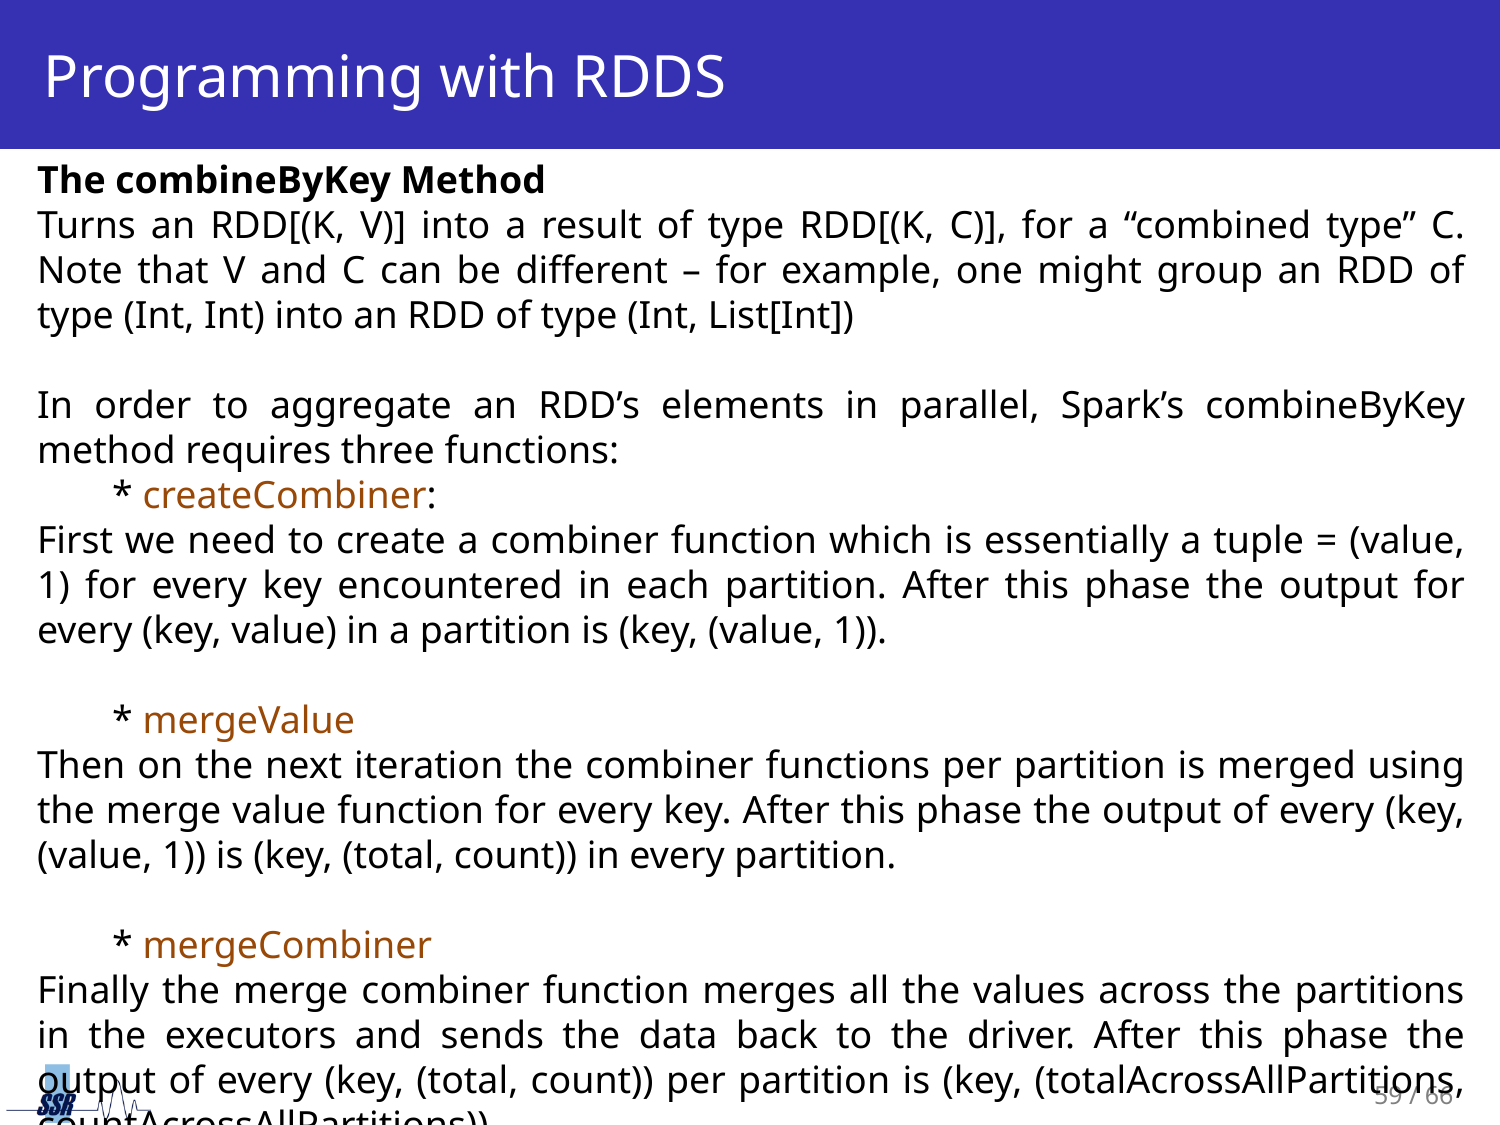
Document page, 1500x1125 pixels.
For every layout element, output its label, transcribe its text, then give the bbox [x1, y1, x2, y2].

picture [1, 1062, 22, 1125]
text_box The combineByKey Method Turns an RDD[(K, V)] into a result of type RDD[(K, C)], for a “combined type” C. Note that V and C can be different – for example, one might group an RDD of type (Int, Int) into an RDD of type (Int, List[Int]) In order to aggregate an RDD’s elements in parallel, Spark’s combineByKey method requires three functions: * createCombiner: First we need to create a combiner function which is essentially a tuple = (value, 1) for every key encountered in each partition. After this phase the output for every (key, value) in a partition is (key, (value, 1)). * mergeValue Then on the next iteration the combiner functions per partition is merged using the merge value function for every key. After this phase the output of every (key, (value, 1)) is (key, (total, count)) in every partition. * mergeCombiner Finally the merge combiner function merges all the values across the partitions in the executors and sends the data back to the driver. After this phase the output of every (key, (total, count)) per partition is (key, (totalAcrossAllPartitions, countAcrossAllPartitions)). [22, 148, 1482, 1125]
title Programming with RDDS [0, 0, 1500, 151]
